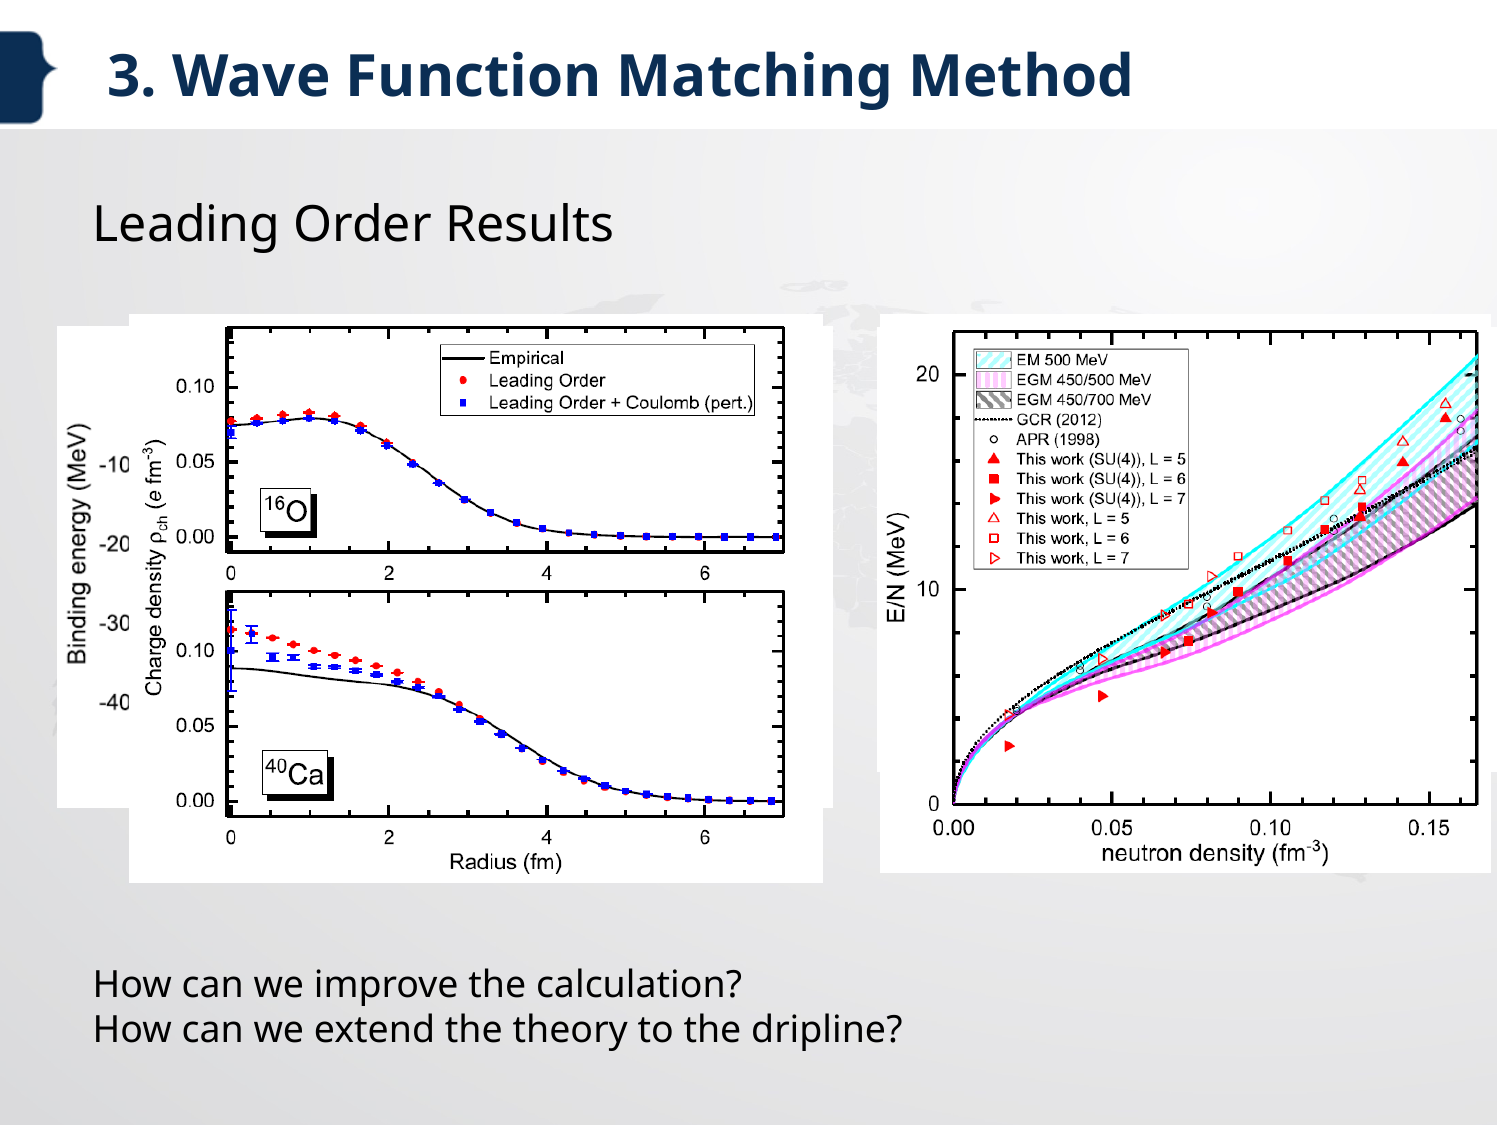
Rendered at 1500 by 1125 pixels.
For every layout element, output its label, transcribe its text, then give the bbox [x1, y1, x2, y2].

text_box 3. Wave Function Matching Method [78, 30, 1347, 117]
picture [0, 129, 1498, 1125]
picture [0, 29, 59, 126]
